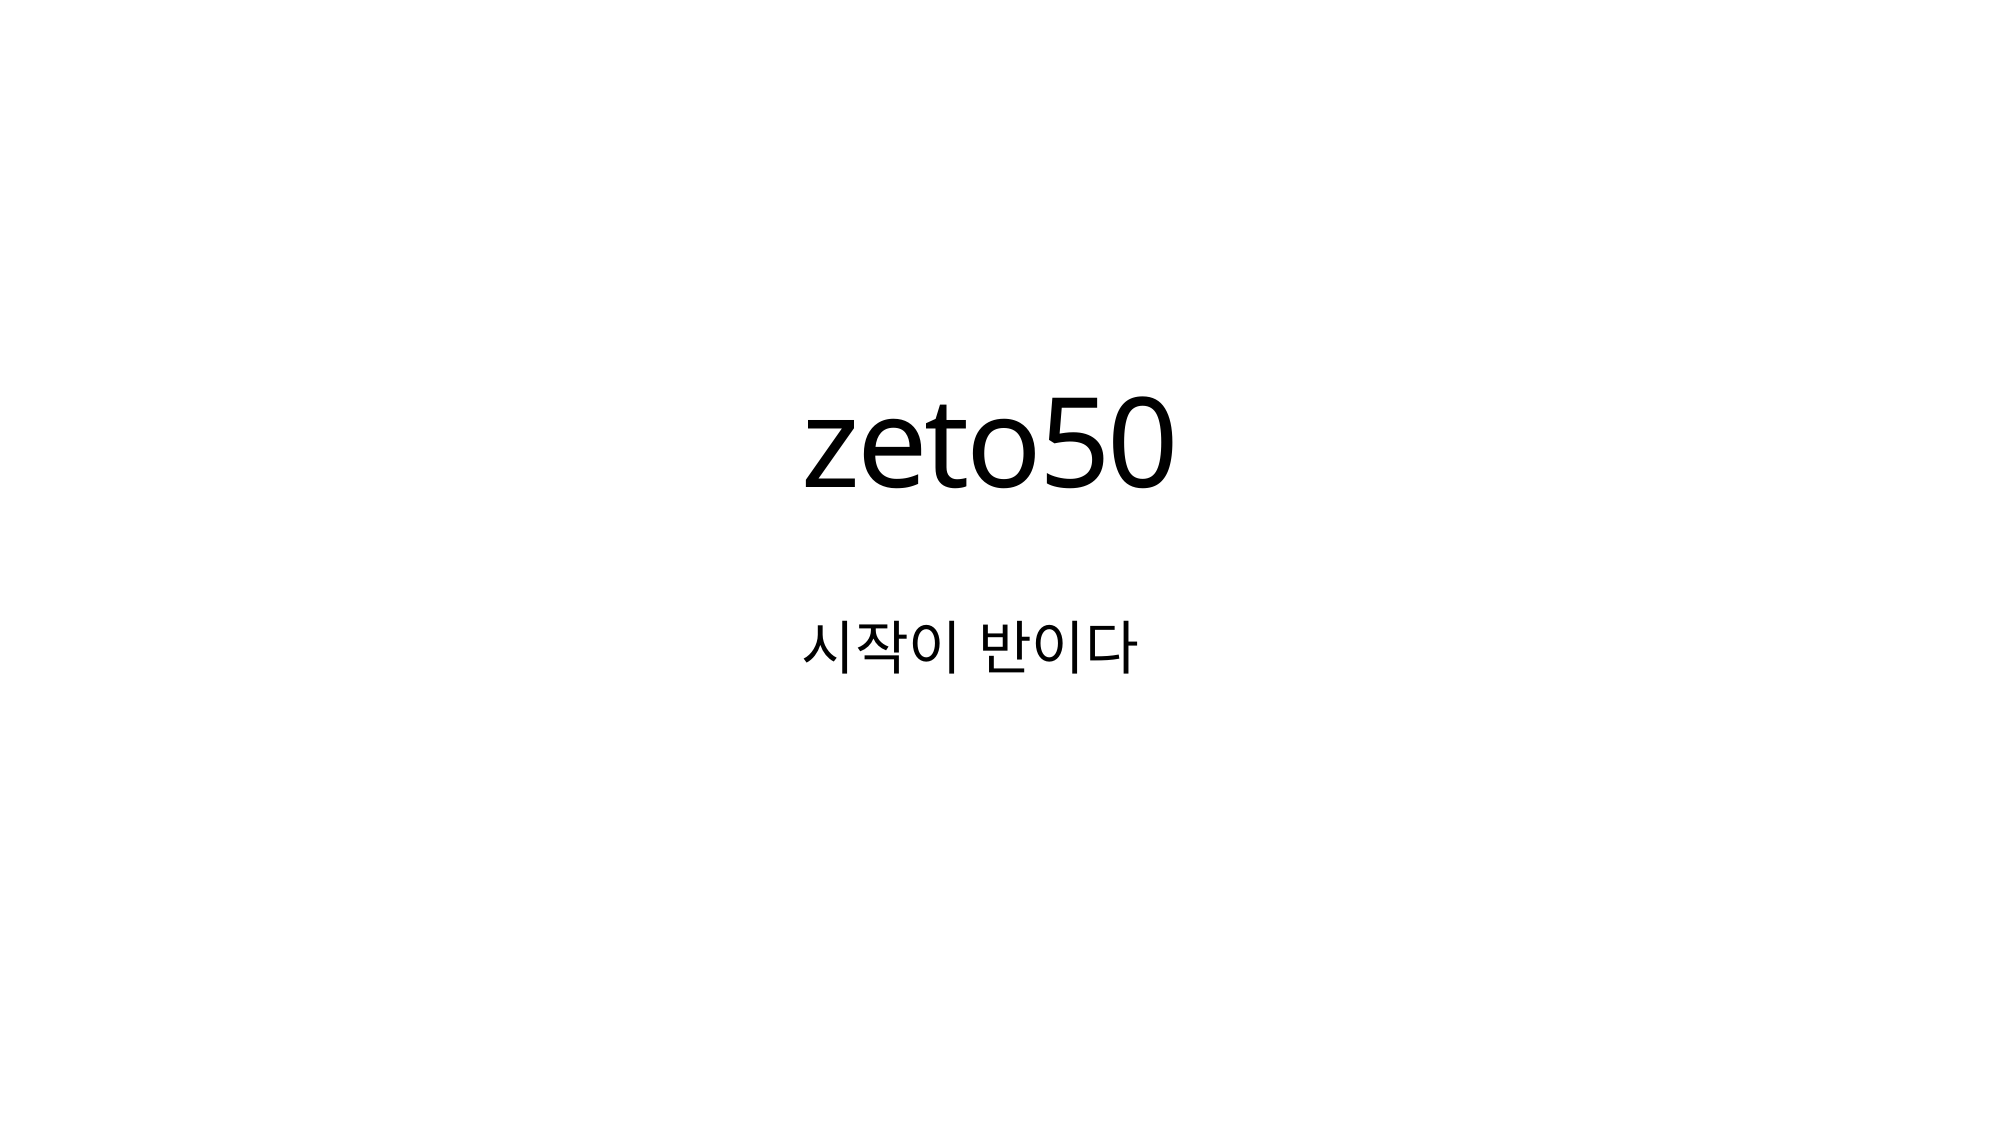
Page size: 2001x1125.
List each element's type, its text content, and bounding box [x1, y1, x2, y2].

title zeto50 [786, 386, 1252, 507]
list 시작이 반이다 [786, 611, 1235, 711]
